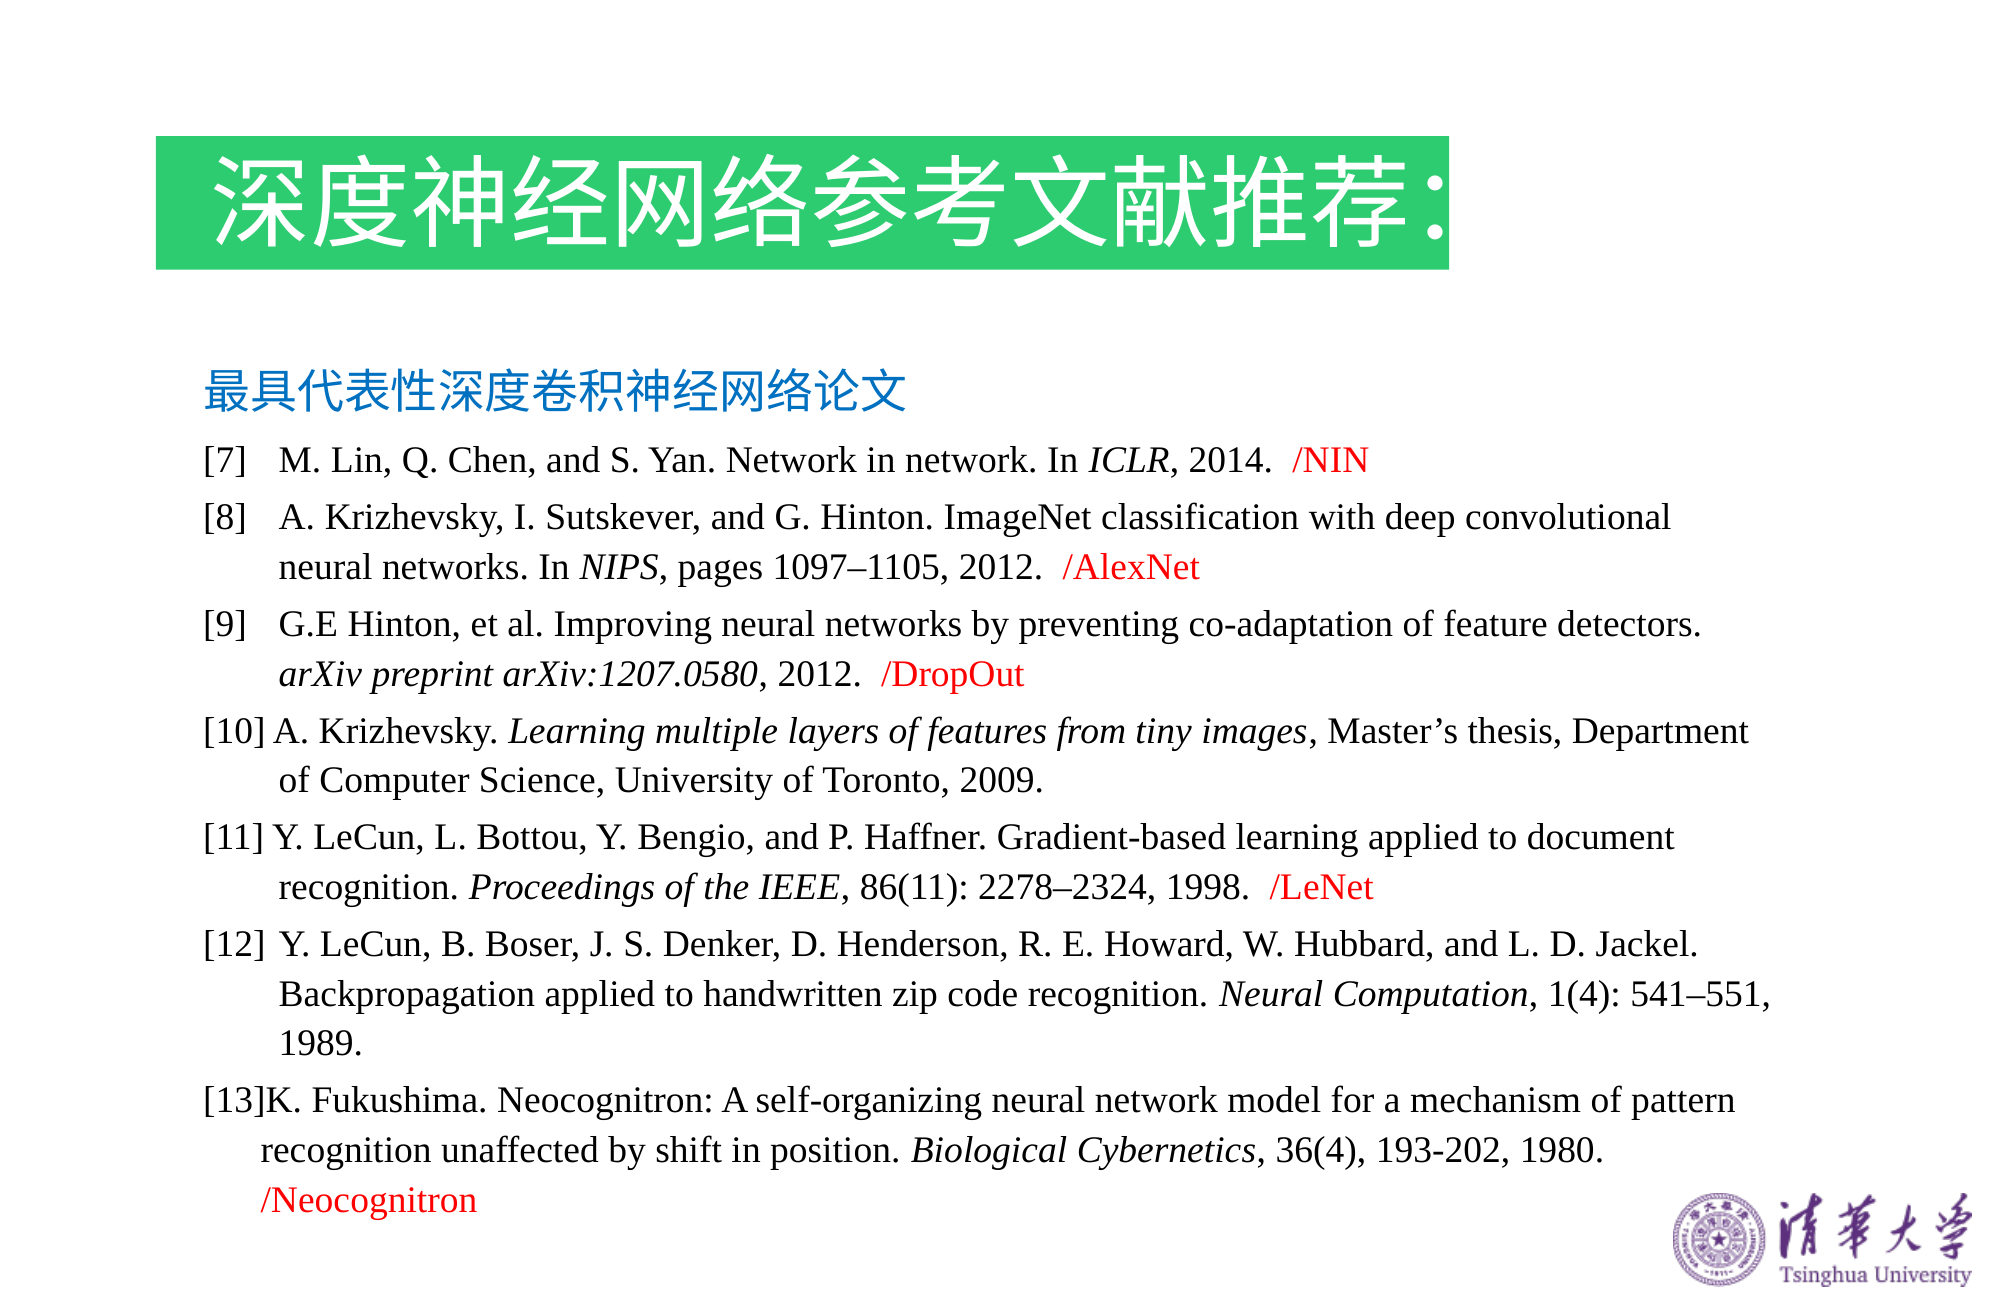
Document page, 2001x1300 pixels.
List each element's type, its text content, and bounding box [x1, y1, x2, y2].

list 最具代表性深度卷积神经网络论文 [7] M. Lin, Q. Chen, and S. Yan. Network in network. In ICLR, 2014. /NIN [8] A. Krizhevsky, I. Sutskever, and G. Hinton. ImageNet classification with deep convolutional neural networks. In NIPS, pages 1097–1105, 2012. /AlexNet [9] G.E Hinton, et al. Improving neural networks by preventing co-adaptation of feature detectors. arXiv preprint arXiv:1207.0580, 2012. /DropOut [10] A. Krizhevsky. Learning multiple layers of features from tiny images, Master’s thesis, Department of Computer Science, University of Toronto, 2009. [11] Y. LeCun, L. Bottou, Y. Bengio, and P. Haffner. Gradient-based learning applied to document recognition. Proceedings of the IEEE, 86(11): 2278–2324, 1998. /LeNet [12] Y. LeCun, B. Boser, J. S. Denker, D. Henderson, R. E. Howard, W. Hubbard, and L. D. Jackel. Backpropagation applied to handwritten zip code recognition. Neural Computation, 1(4): 541–551, 1989. [13]K. Fukushima. Neocognitron: A self-organizing neural network model for a mechanism of pattern recognition unaffected by shift in position. Biological Cybernetics, 36(4), 193-202, 1980. /Neocognitron [185, 319, 1792, 1229]
title 深度神经网络参考文献推荐： [192, 129, 1446, 270]
picture [1673, 1192, 1973, 1288]
text_box [154, 134, 1451, 272]
